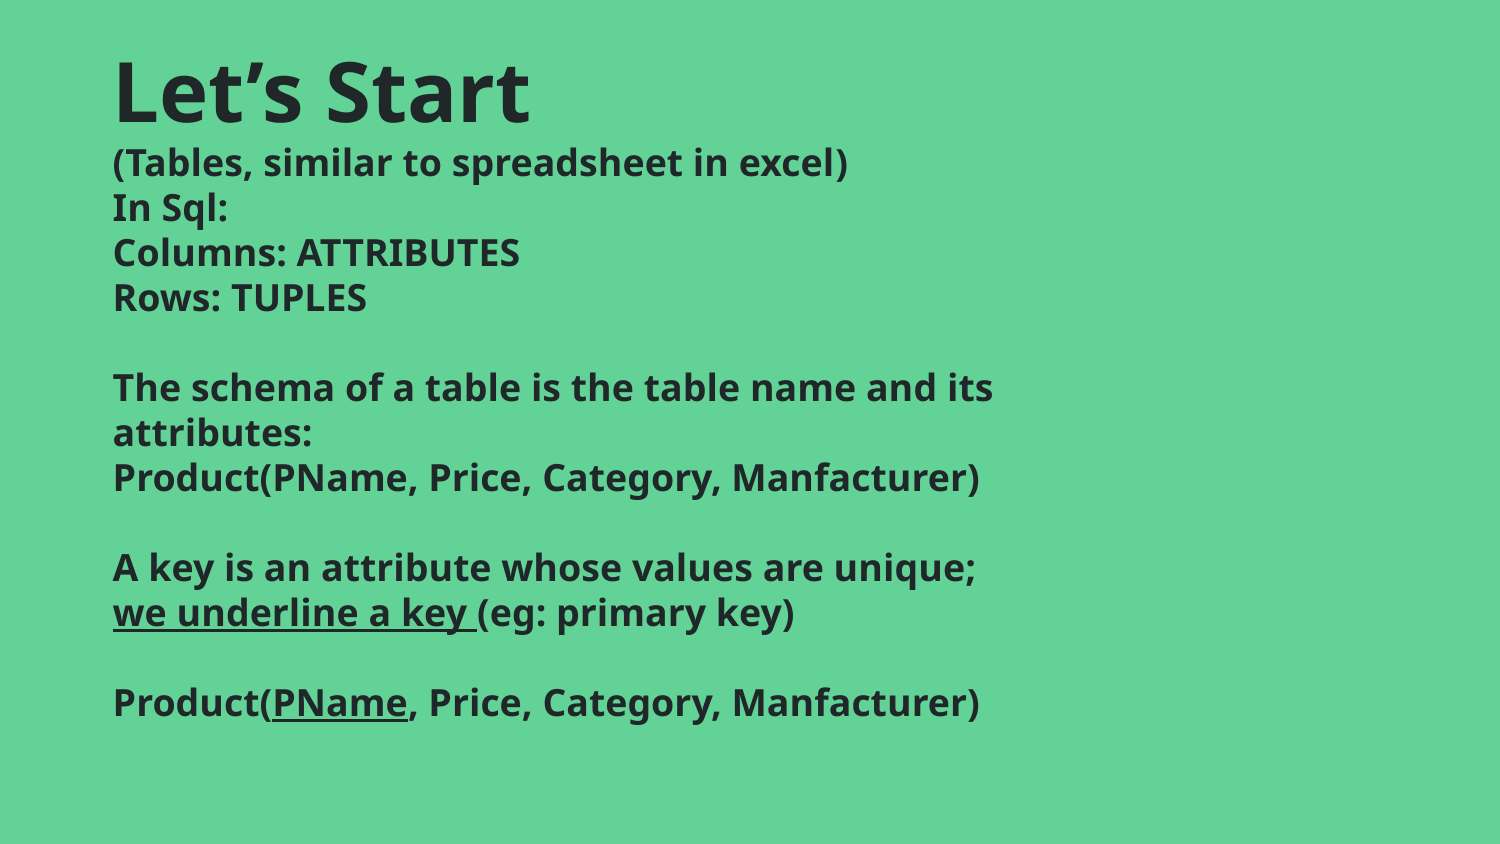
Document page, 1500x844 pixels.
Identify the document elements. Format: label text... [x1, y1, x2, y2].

title Let’s Start (Tables, similar to spreadsheet in excel) In Sql: Columns: ATTRIBUTES Rows: TUPLES The schema of a table is the table name and its attributes: Product(PName, Price, Category, Manfacturer) A key is an attribute whose values are unique; we underline a key (eg: primary key) Product(PName, Price, Category, Manfacturer) [97, 110, 1049, 844]
